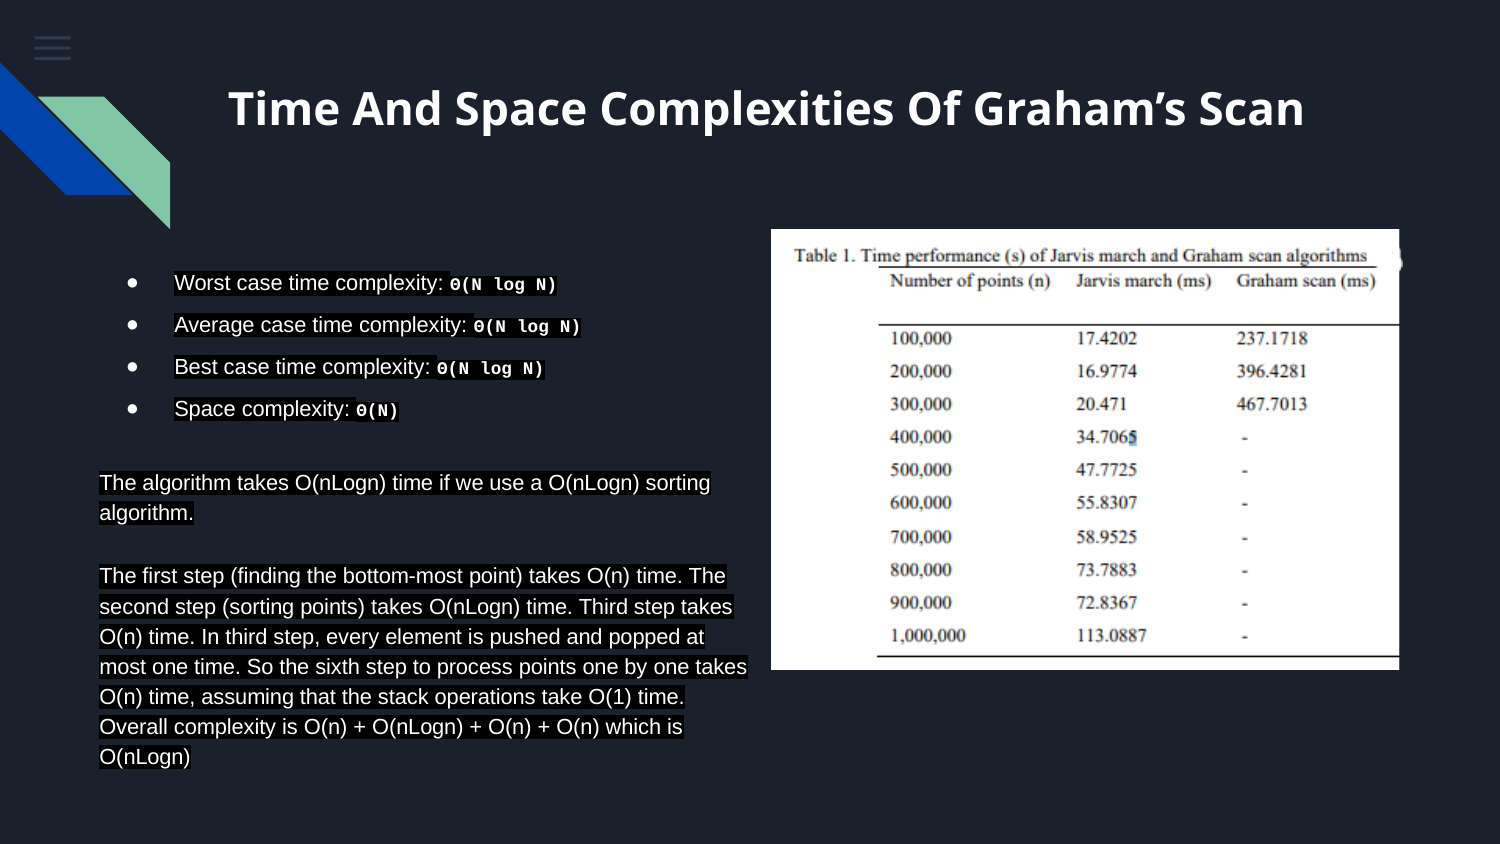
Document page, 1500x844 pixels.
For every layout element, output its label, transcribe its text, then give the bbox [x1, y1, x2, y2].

text_box Worst case time complexity: Θ(N log N) Average case time complexity: Θ(N log N) Best case time complexity: Θ(N log N) Space complexity: Θ(N) The algorithm takes O(nLogn) time if we use a O(nLogn) sorting algorithm. The first step (finding the bottom-most point) takes O(n) time. The second step (sorting points) takes O(nLogn) time. Third step takes O(n) time. In third step, every element is pushed and popped at most one time. So the sixth step to process points one by one takes O(n) time, assuming that the stack operations take O(1) time. Overall complexity is O(n) + O(nLogn) + O(n) + O(n) which is O(nLogn) [84, 238, 771, 844]
title Time And Space Complexities Of Graham’s Scan [212, 64, 1368, 215]
picture [770, 229, 1403, 671]
